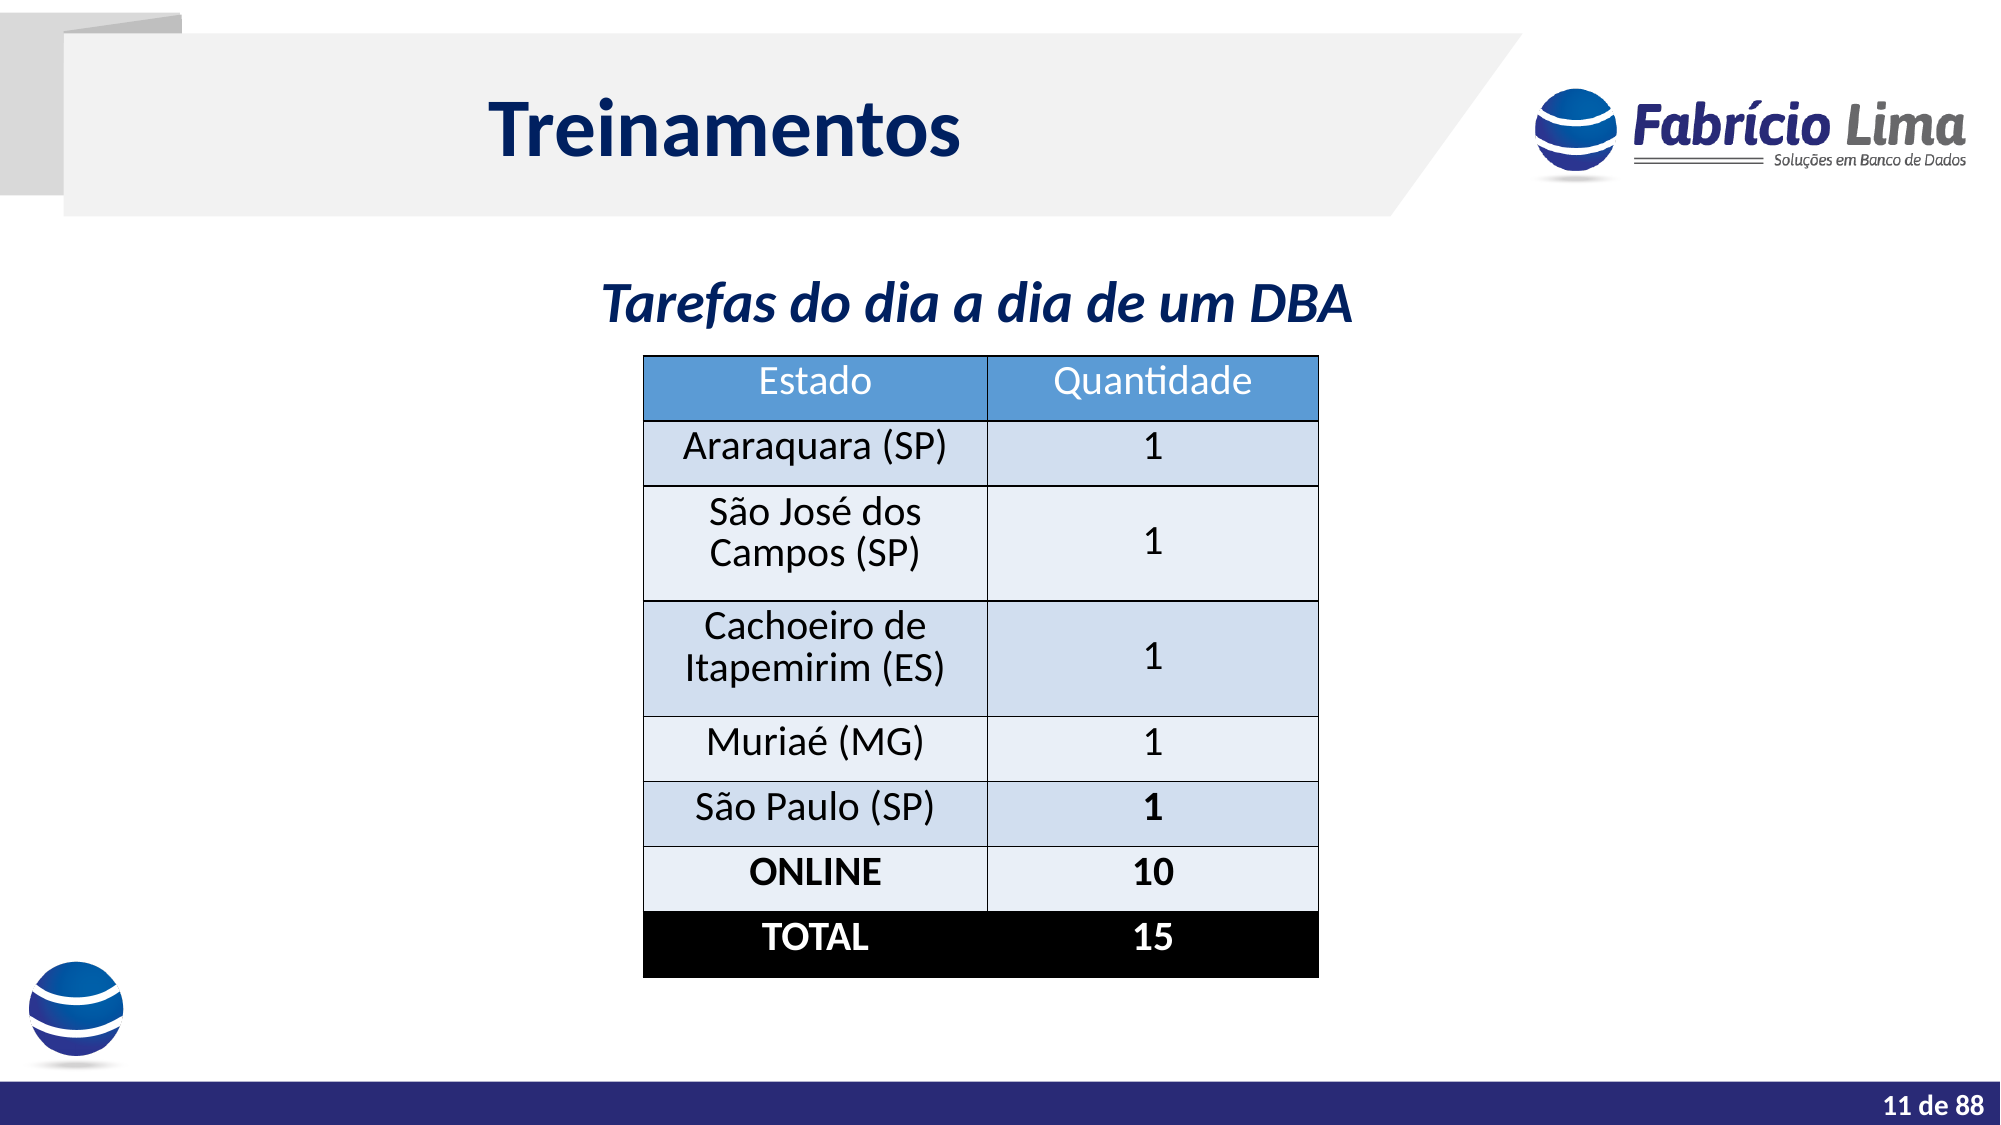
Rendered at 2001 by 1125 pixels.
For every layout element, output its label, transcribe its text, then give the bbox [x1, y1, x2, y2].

picture [14, 951, 137, 1082]
table_cell 1 [988, 602, 1318, 716]
table_cell 10 [988, 847, 1318, 911]
table_cell São José dos Campos (SP) [644, 487, 987, 600]
table_cell 1 [988, 717, 1318, 781]
table_cell ONLINE [644, 847, 987, 911]
table_cell 1 [988, 422, 1318, 485]
table_header Quantidade [988, 357, 1318, 420]
text_box Treinamentos [62, 60, 1390, 187]
table_cell 15 [988, 913, 1318, 976]
table_cell São Paulo (SP) [644, 782, 987, 846]
picture [1501, 42, 1997, 186]
text_box Tarefas do dia a dia de um DBA [585, 186, 2000, 532]
table_cell 1 [988, 782, 1318, 846]
table_header Estado [644, 357, 987, 420]
slide_number 11 de 88 [1718, 1083, 2000, 1125]
table_cell Muriaé (MG) [644, 717, 987, 781]
table_cell Cachoeiro de Itapemirim (ES) [644, 602, 987, 716]
table_cell Araraquara (SP) [644, 422, 987, 485]
table_cell 1 [988, 487, 1318, 600]
table_cell TOTAL [644, 913, 987, 976]
